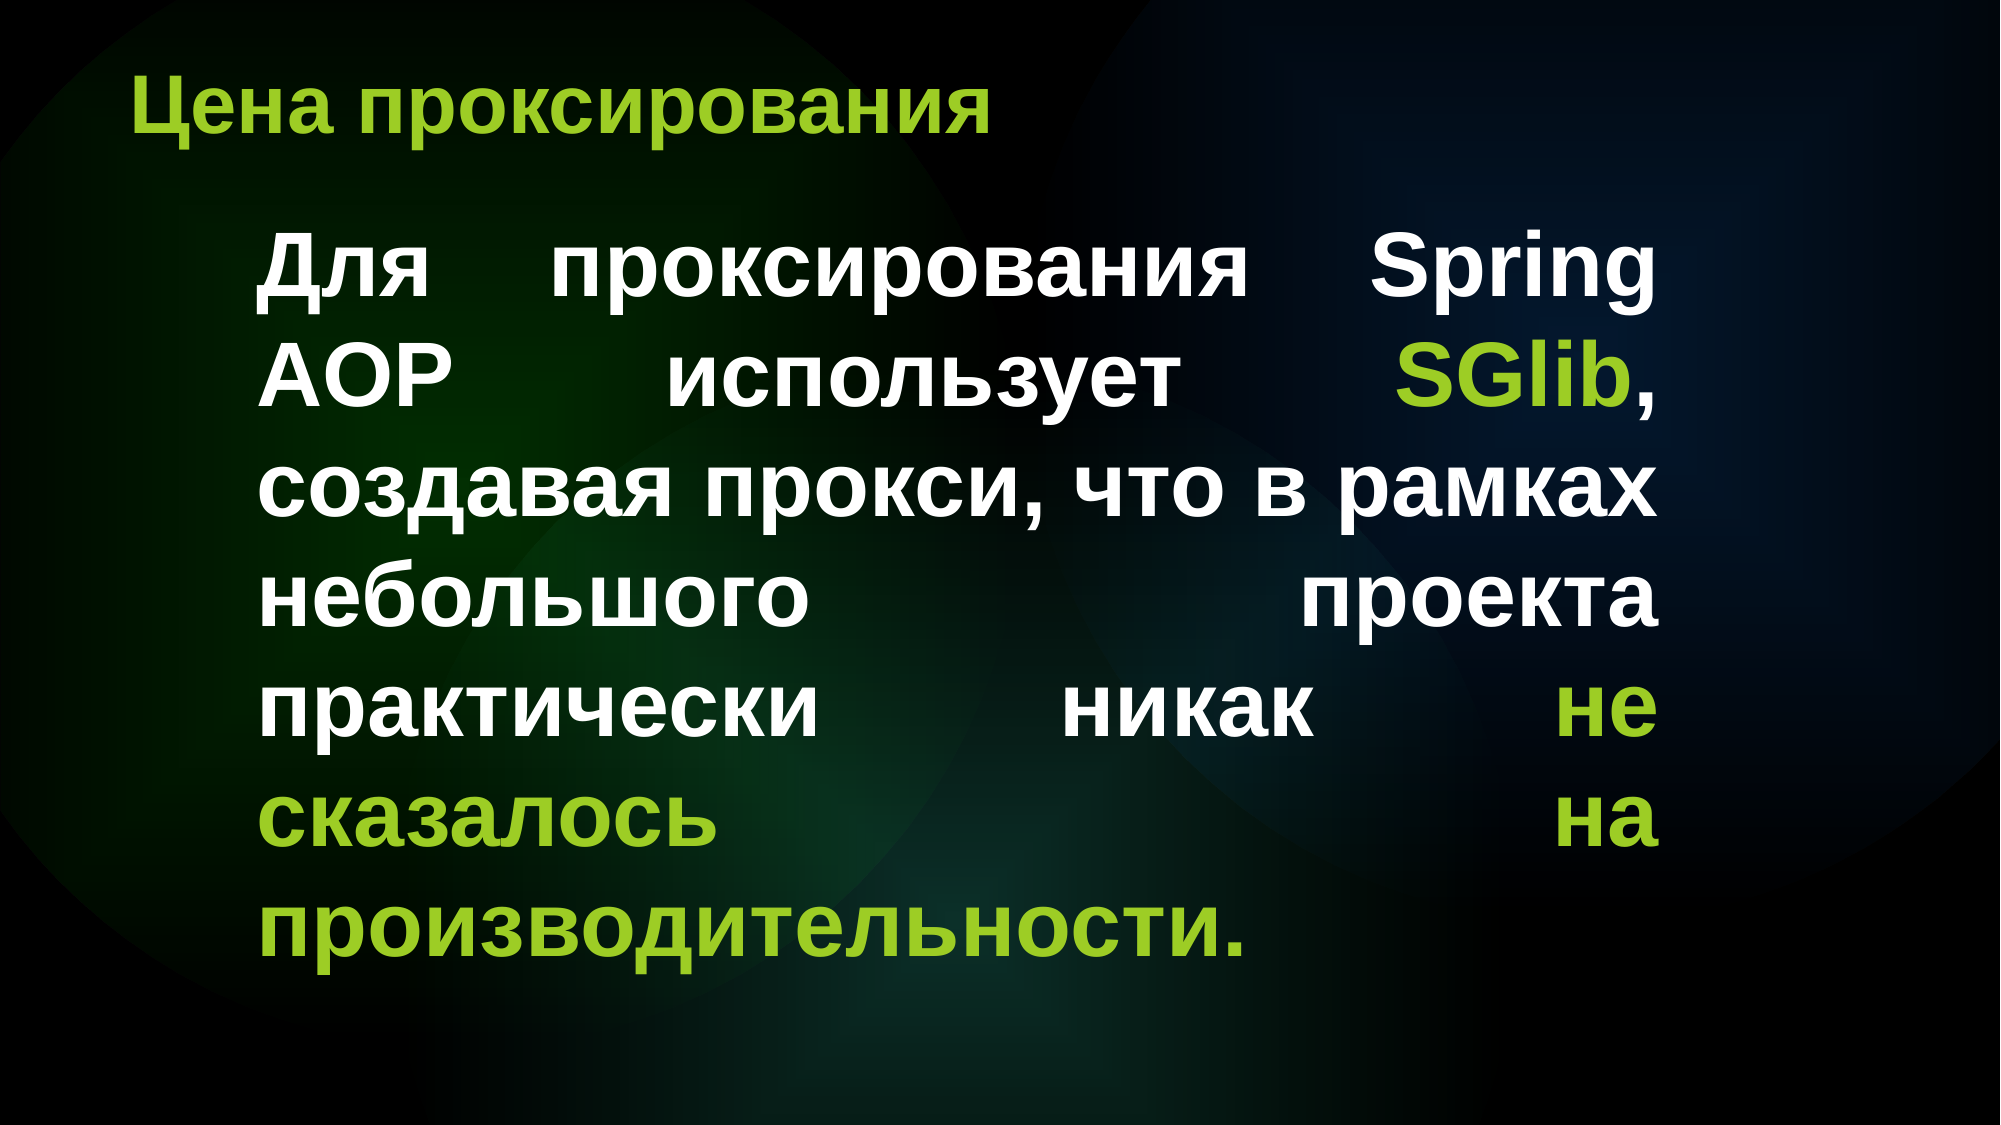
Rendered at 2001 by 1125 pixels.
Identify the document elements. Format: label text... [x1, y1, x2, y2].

text_box Цена проксирования [124, 73, 1209, 153]
text_box Для проксирования Spring AOP использует SGlib, создавая прокси, что в рамках небольшого проекта практически никак не сказалось на производительности. [252, 200, 1664, 979]
